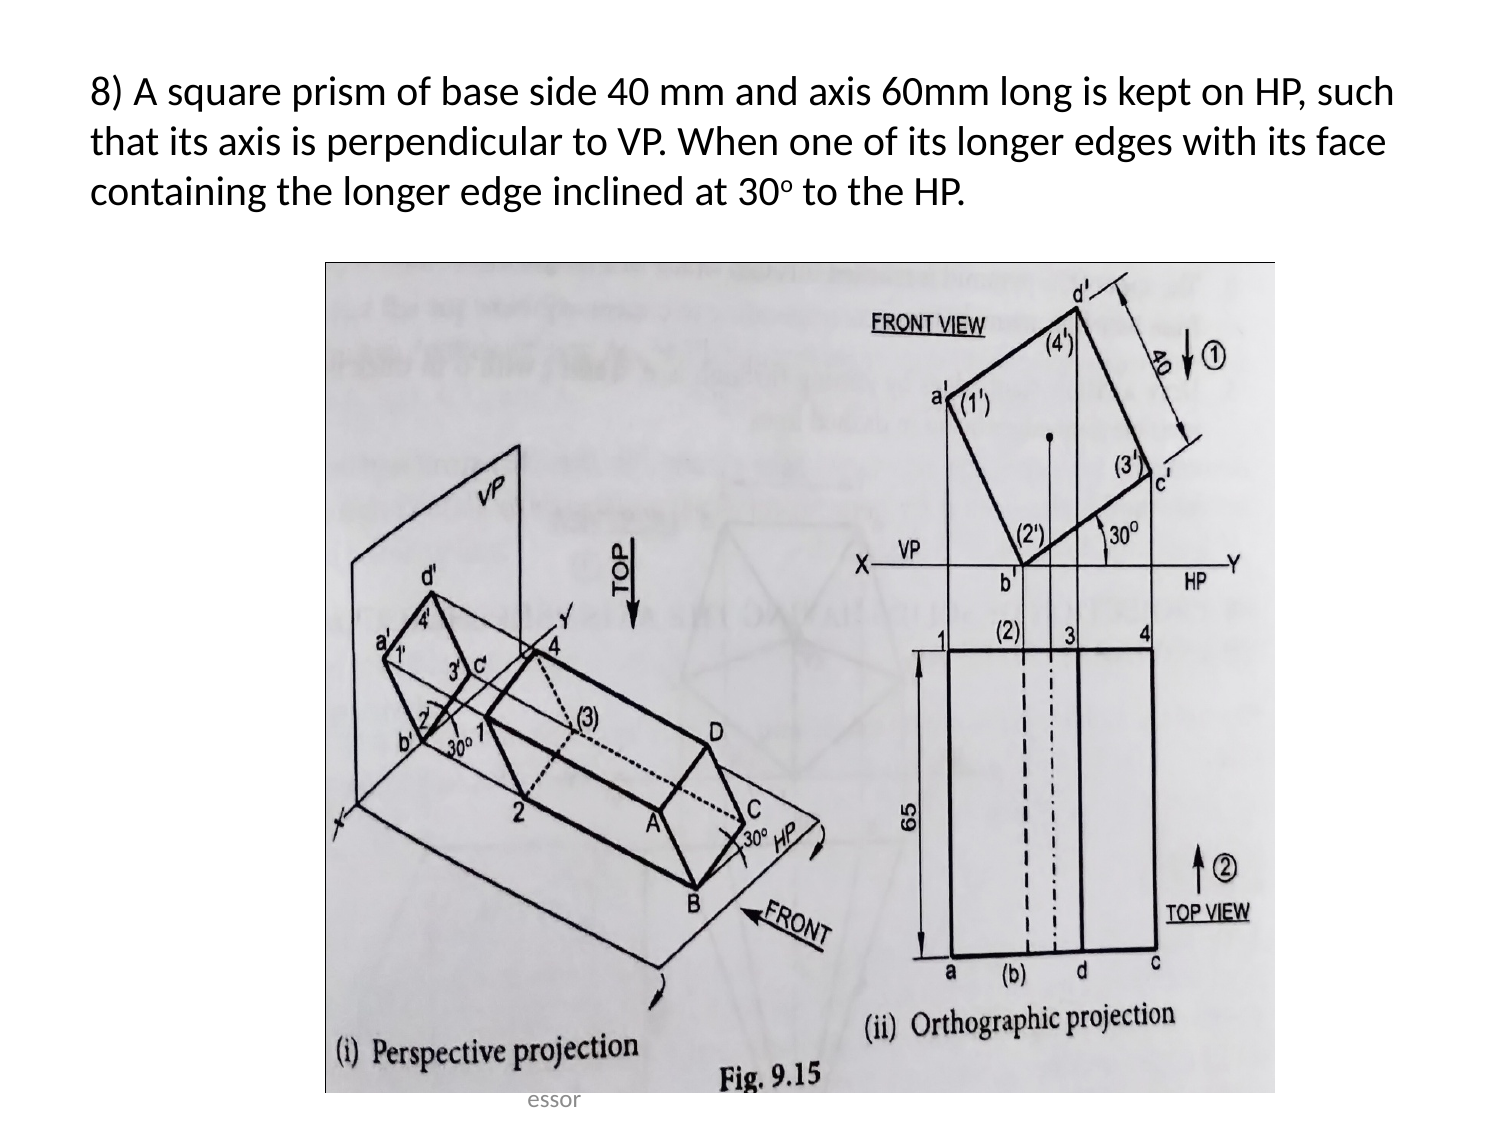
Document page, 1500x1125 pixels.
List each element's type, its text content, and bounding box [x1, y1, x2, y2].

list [325, 262, 1276, 1094]
title 8) A square prism of base side 40 mm and axis 60mm long is kept on HP, such that its axis is perpendicular to VP. When one of its longer edges with its face containing the longer edge inclined at 30o to the HP. [75, 45, 1425, 233]
